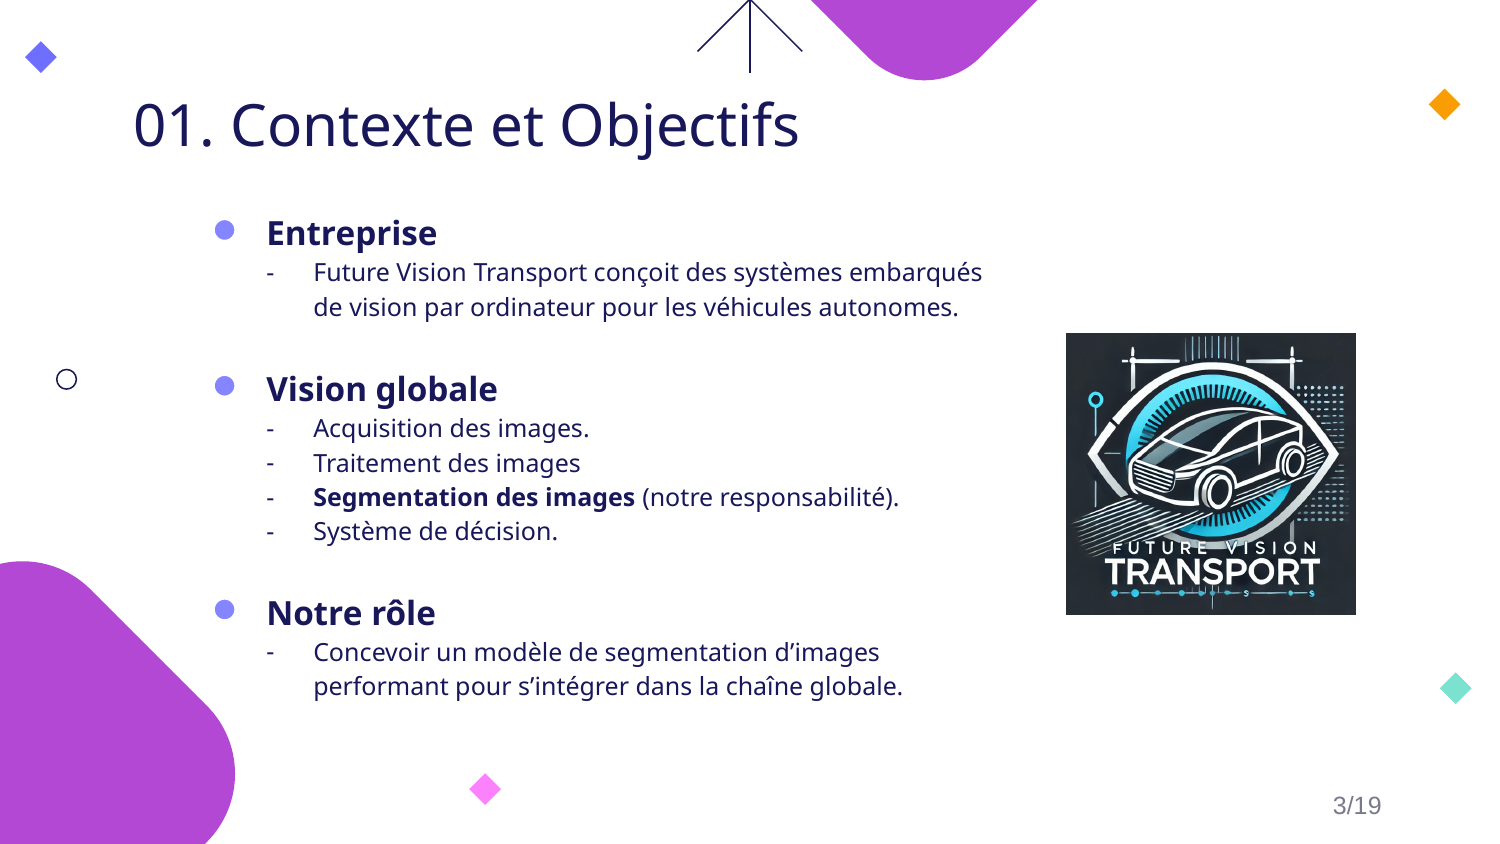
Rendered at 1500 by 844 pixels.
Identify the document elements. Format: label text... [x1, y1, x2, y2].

picture [1066, 333, 1356, 616]
text_box Vision globale Acquisition des images. Traitement des images Segmentation des images (notre responsabilité). Système de décision. [251, 347, 1026, 570]
text_box Notre rôle Concevoir un modèle de segmentation d’images performant pour s’intégrer dans la chaîne globale. [251, 570, 1026, 722]
text_box [210, 595, 239, 624]
text_box Entreprise Future Vision Transport conçoit des systèmes embarqués de vision par ordinateur pour les véhicules autonomes. [251, 191, 1026, 342]
text_box [210, 215, 239, 244]
slide_number 3/19 [1059, 782, 1397, 828]
title 01. Contexte et Objectifs [118, 72, 1382, 167]
text_box [210, 371, 239, 400]
